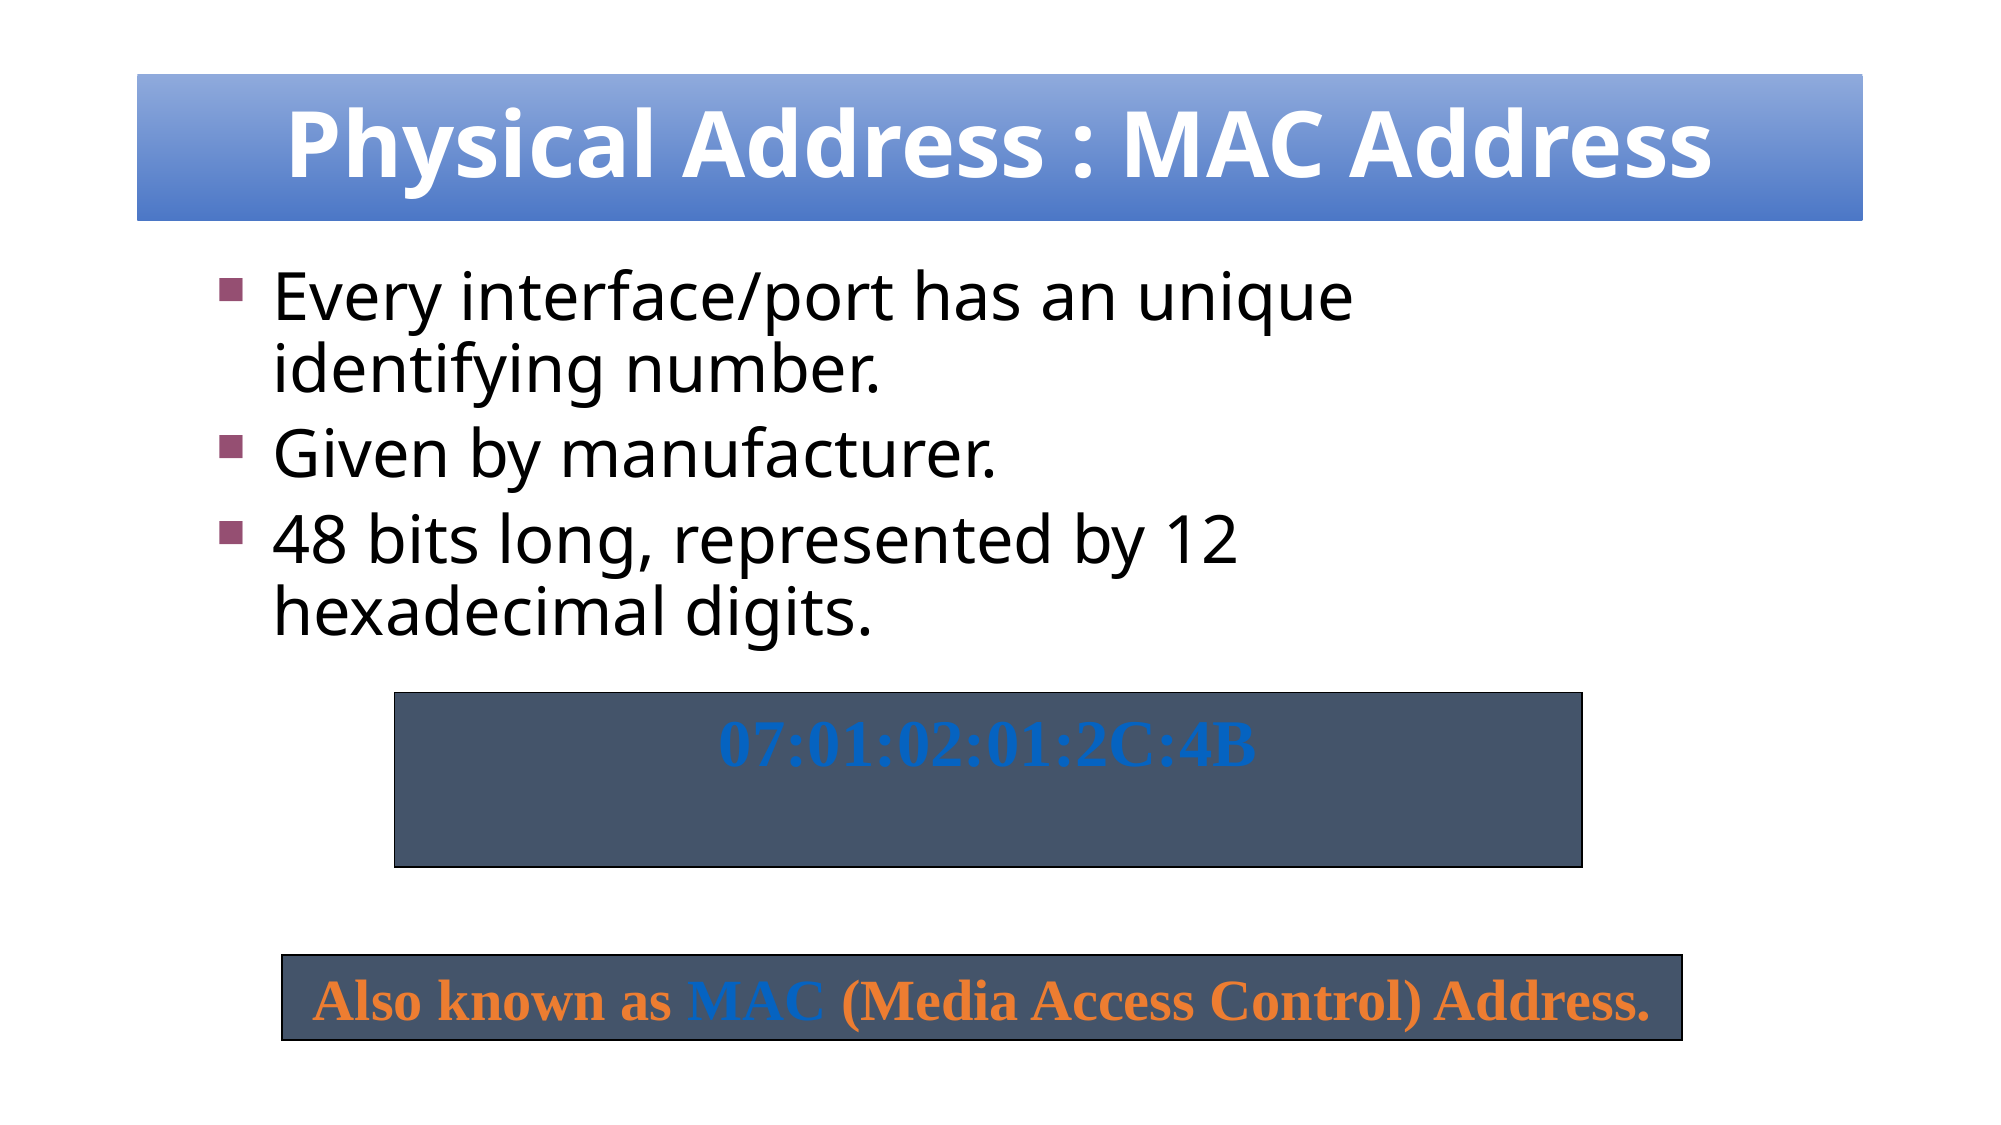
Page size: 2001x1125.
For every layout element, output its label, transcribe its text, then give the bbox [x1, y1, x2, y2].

text_box 07:01:02:01:2C:4B [394, 692, 1583, 868]
picture [361, 168, 1112, 198]
text_box Every interface/port has an unique identifying number. Given by manufacturer. 48 bits long, represented by 12 hexadecimal digits. [201, 255, 1614, 644]
title Physical Address : MAC Address [137, 74, 1863, 221]
text_box Also known as MAC (Media Access Control) Address. [282, 955, 1683, 1040]
